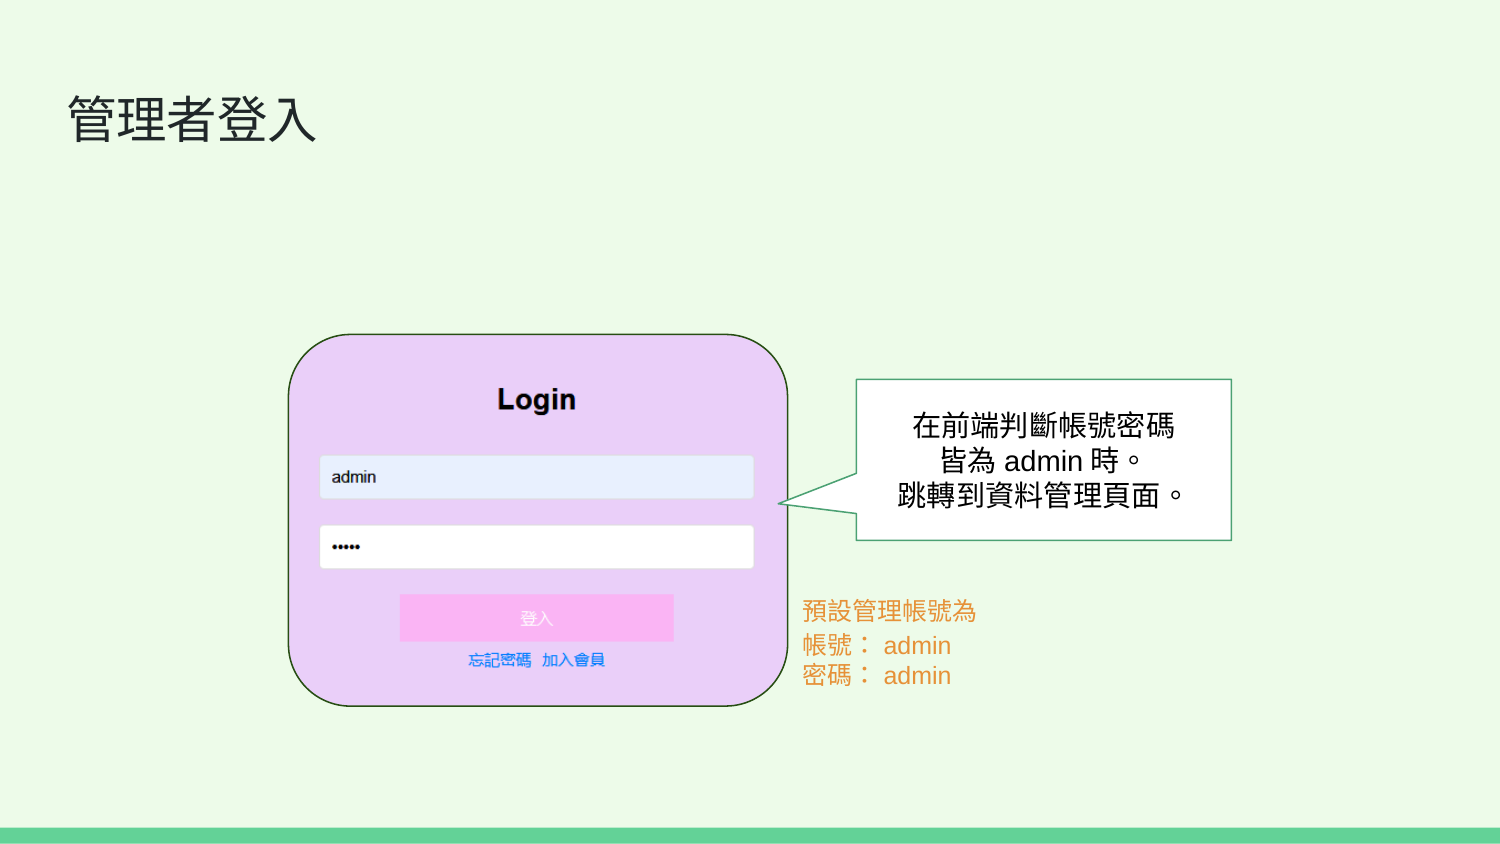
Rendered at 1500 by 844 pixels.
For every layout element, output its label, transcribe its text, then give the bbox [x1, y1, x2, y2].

text_box 在前端判斷帳號密碼 皆為admin時。 跳轉到資料管理頁面。 [792, 379, 1232, 541]
picture [288, 334, 788, 707]
title 管理者登入 [51, 72, 1449, 167]
text_box 預設管理帳號為 帳號：admin 密碼：admin [792, 575, 1055, 705]
